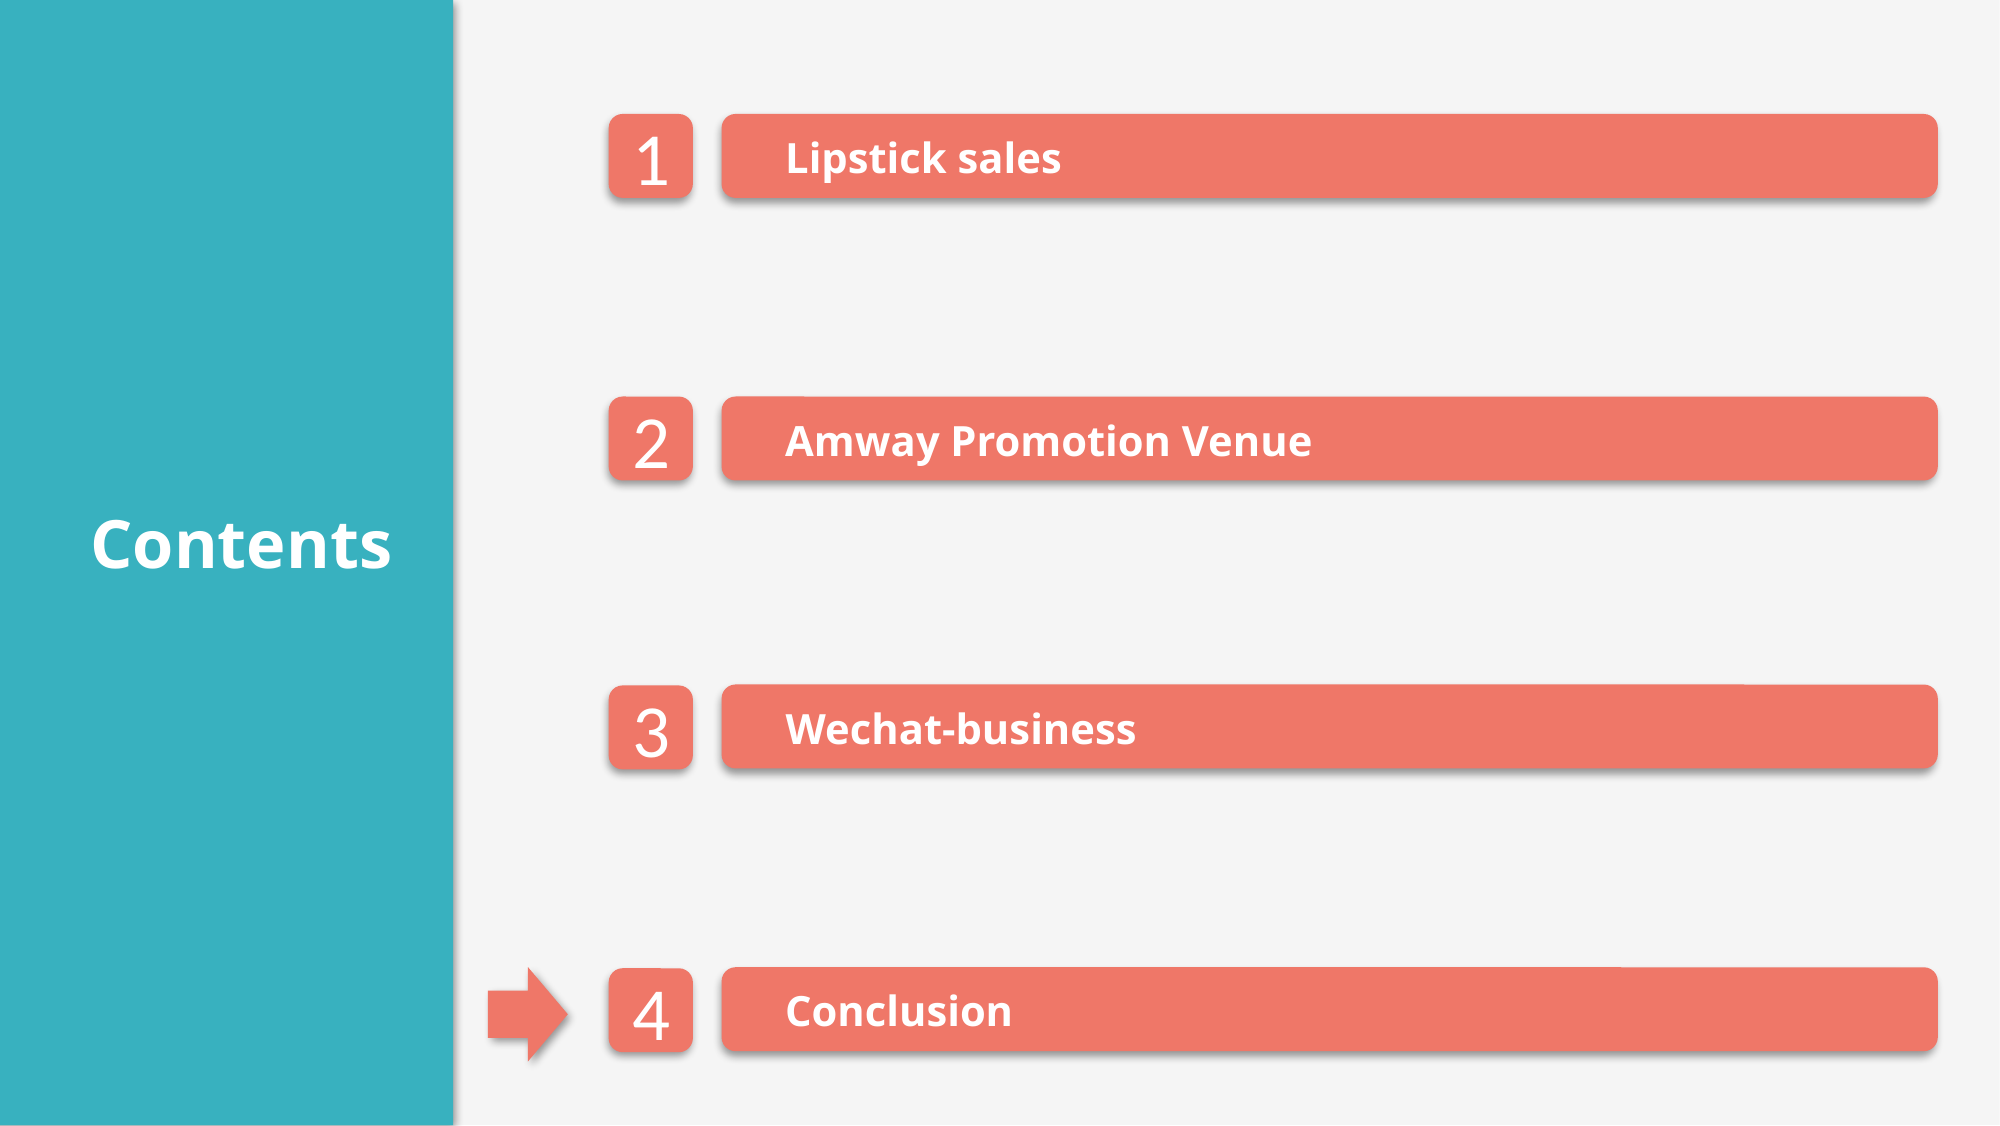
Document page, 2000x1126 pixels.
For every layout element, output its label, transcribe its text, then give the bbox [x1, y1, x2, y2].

text_box Contents [0, 371, 413, 592]
text_box [485, 965, 570, 1064]
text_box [721, 966, 1958, 1052]
text_box 4 [606, 966, 695, 1055]
text_box 2 [606, 394, 695, 483]
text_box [721, 113, 1939, 199]
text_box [721, 684, 1986, 769]
text_box 1 [606, 111, 695, 200]
text_box 3 [606, 683, 695, 772]
text_box [0, 0, 454, 1126]
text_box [721, 396, 1939, 481]
